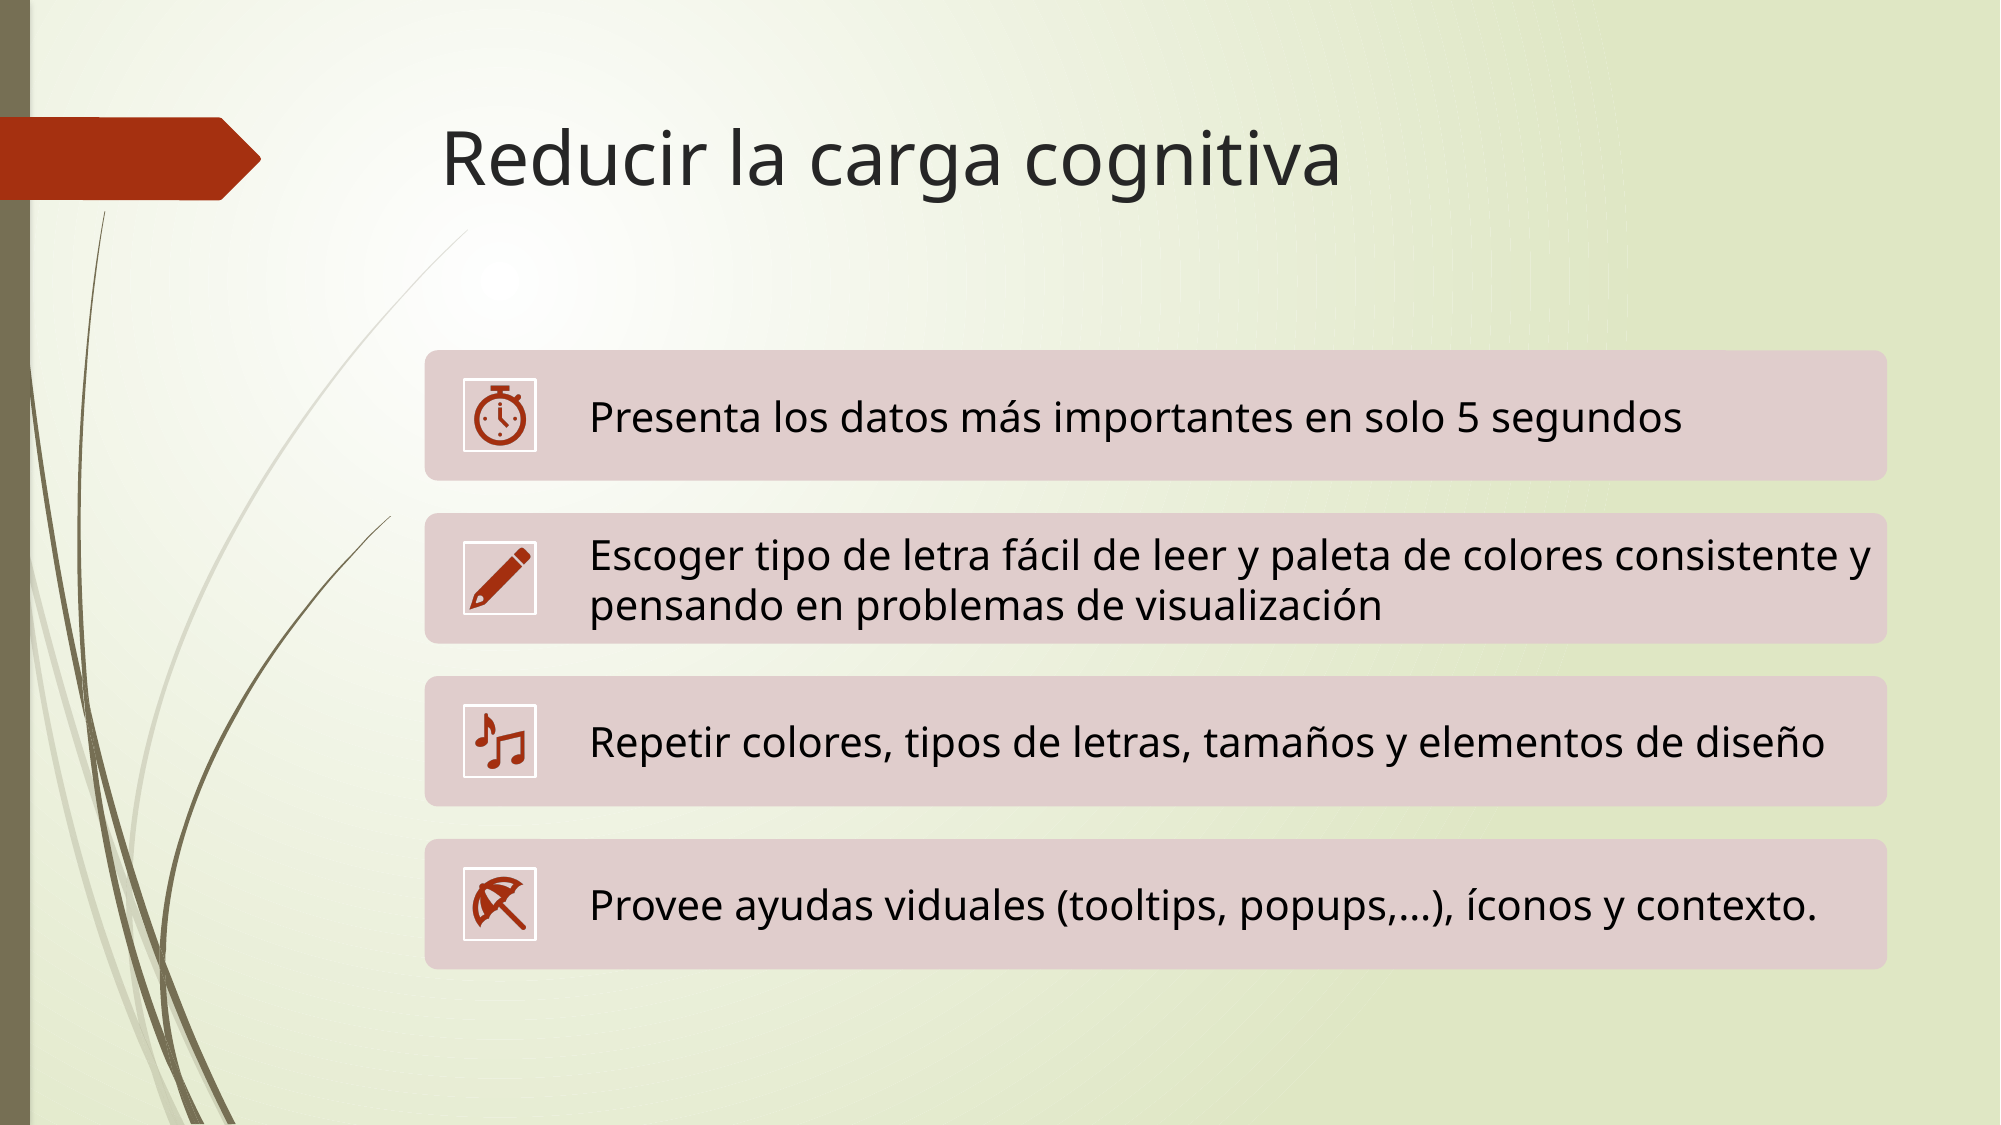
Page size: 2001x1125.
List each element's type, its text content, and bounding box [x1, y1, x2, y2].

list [424, 349, 1888, 970]
title Reducir la carga cognitiva [425, 102, 1888, 313]
